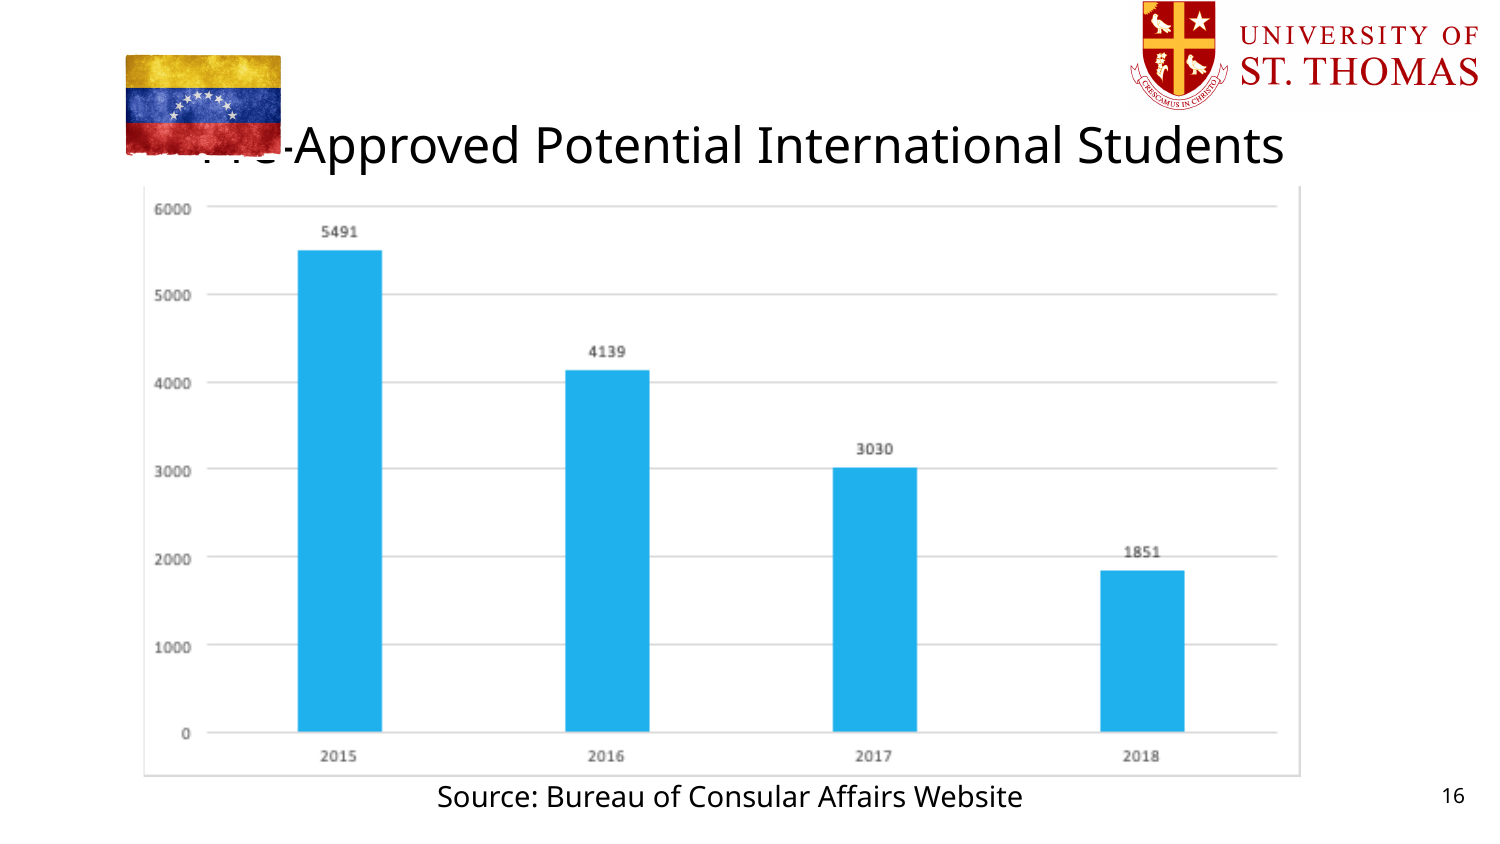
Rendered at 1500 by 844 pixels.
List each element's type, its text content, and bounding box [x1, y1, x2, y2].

slide_number 16 [1389, 764, 1480, 830]
title Pre-Approved Potential International Students [51, 51, 1449, 189]
text_box Source: Bureau of Consular Affairs Website [334, 785, 1127, 805]
picture [121, 51, 285, 160]
picture [143, 186, 1302, 777]
picture [1128, 0, 1480, 112]
